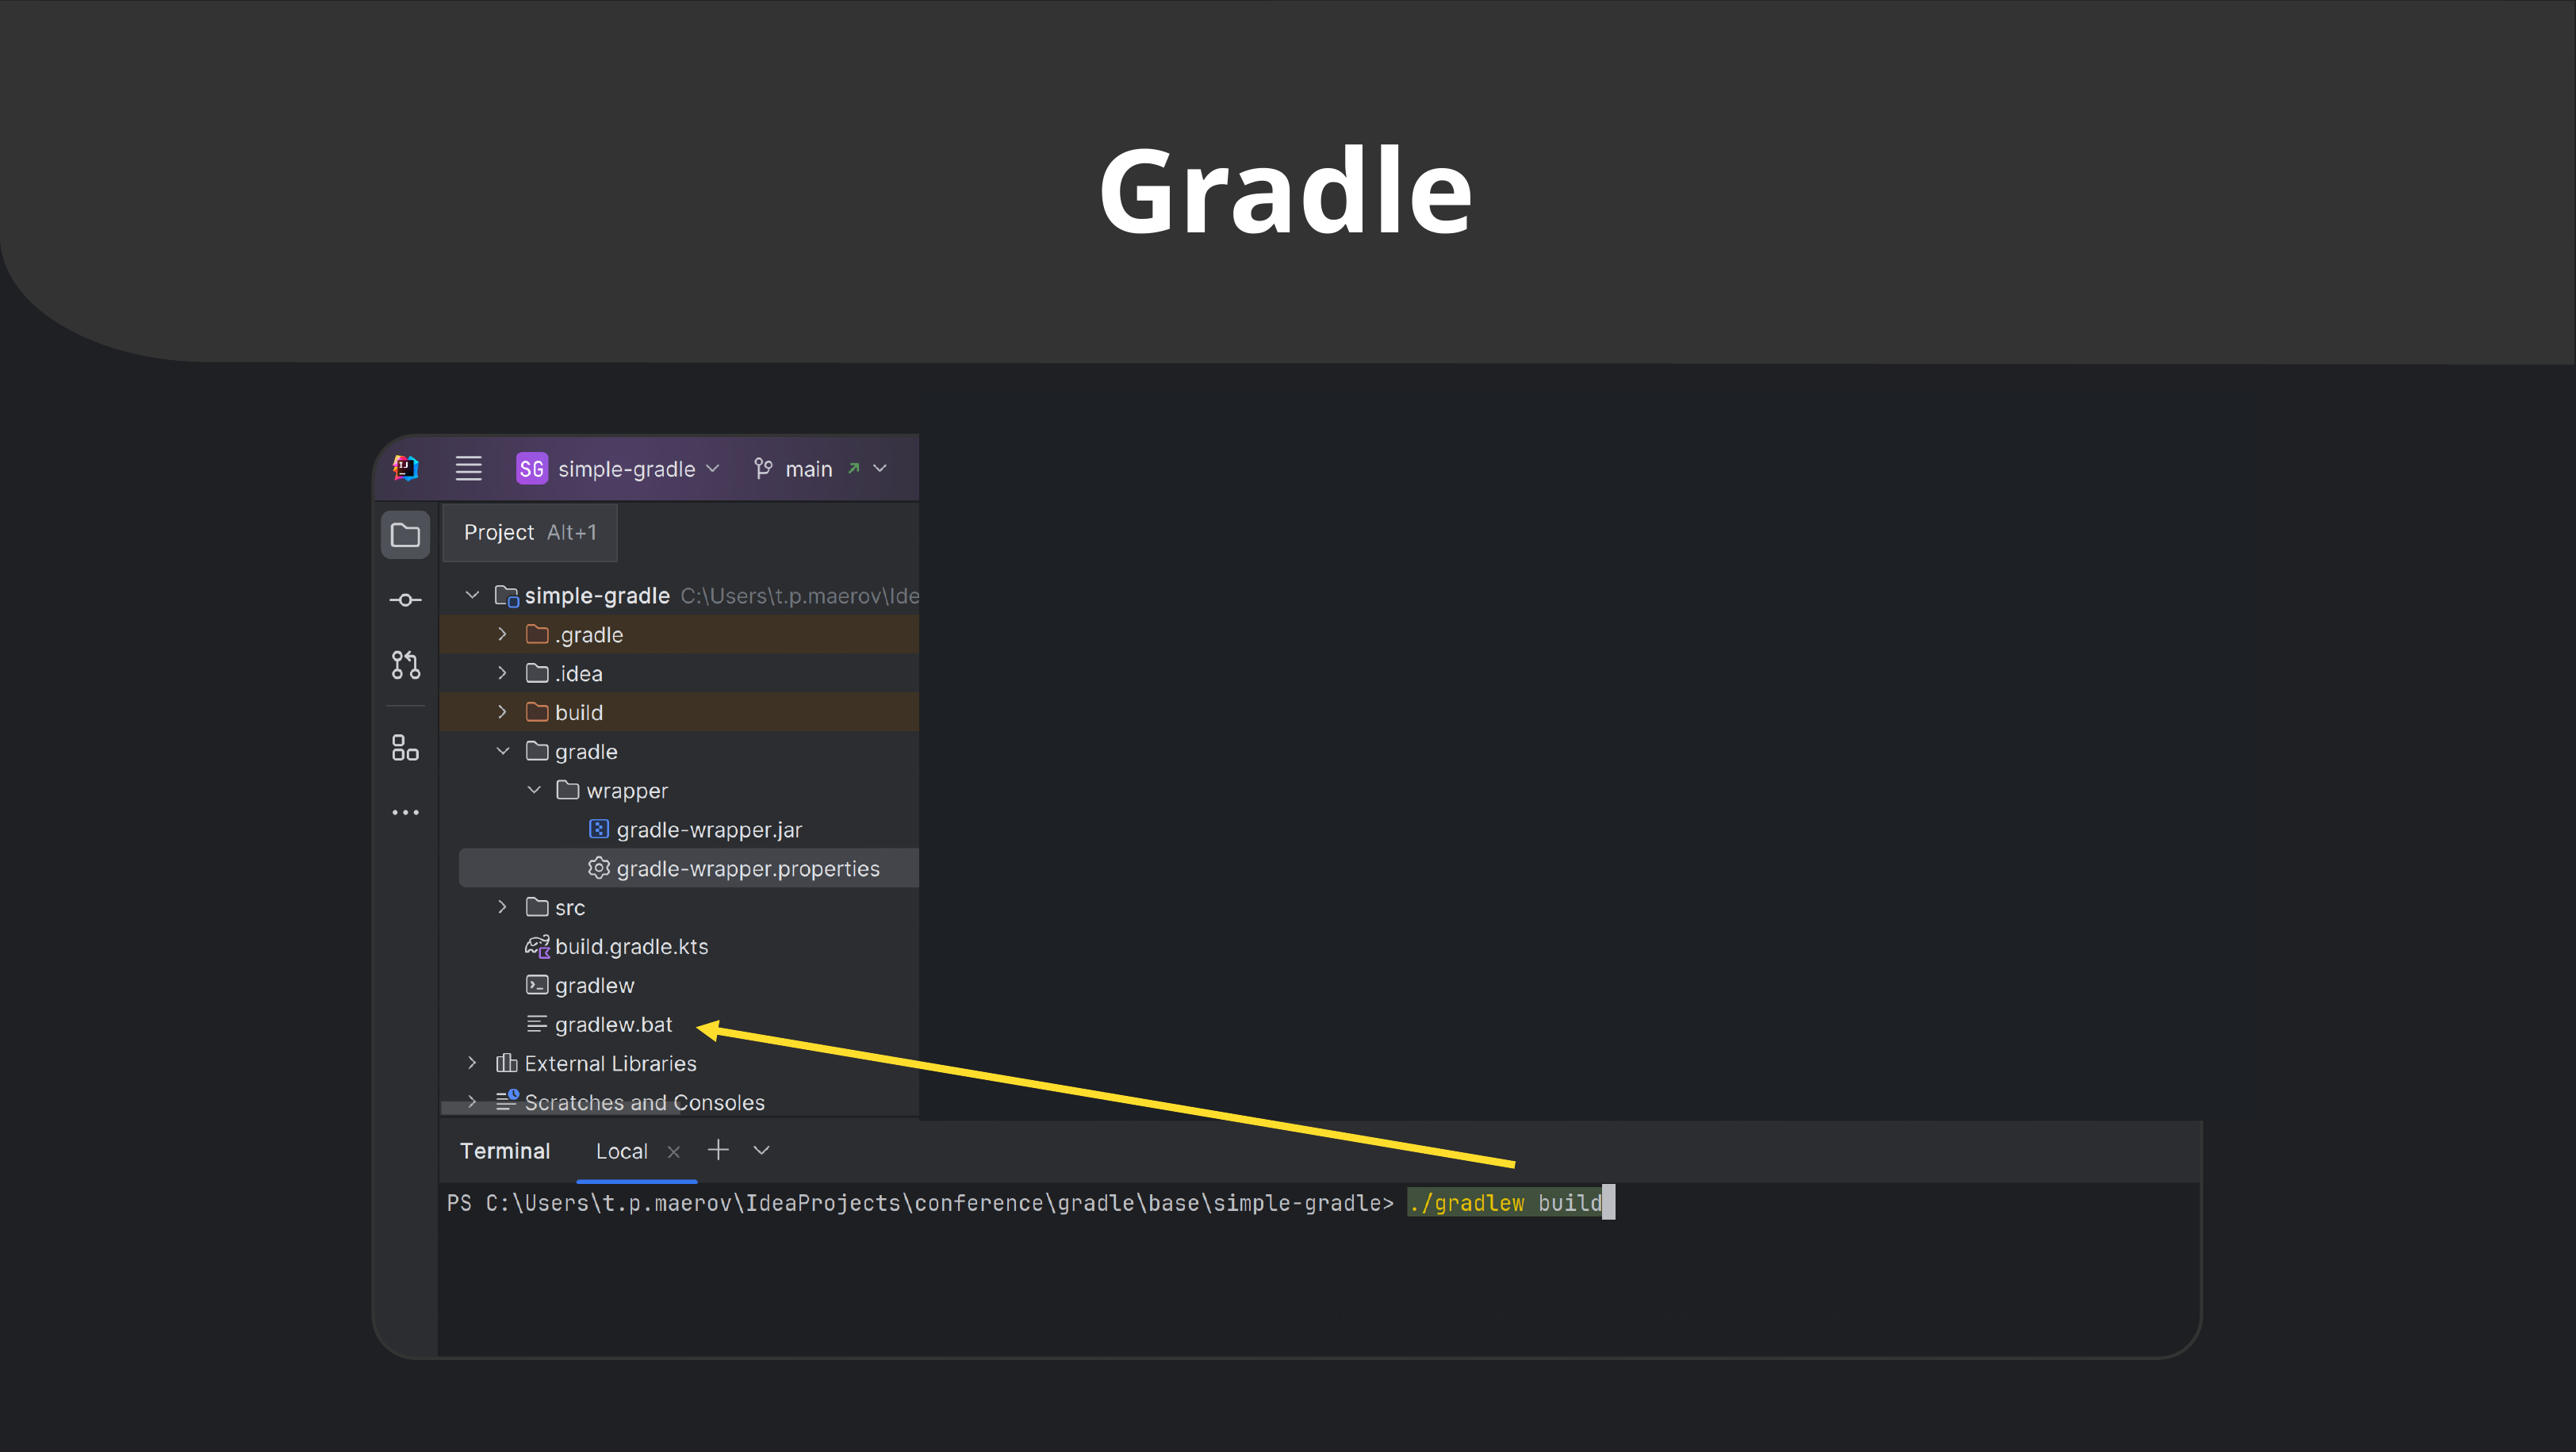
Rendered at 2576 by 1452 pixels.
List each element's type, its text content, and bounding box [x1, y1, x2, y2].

text_box [0, 0, 2575, 365]
text_box Gradle [93, 117, 2478, 257]
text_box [695, 1027, 1516, 1166]
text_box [373, 393, 2261, 1358]
